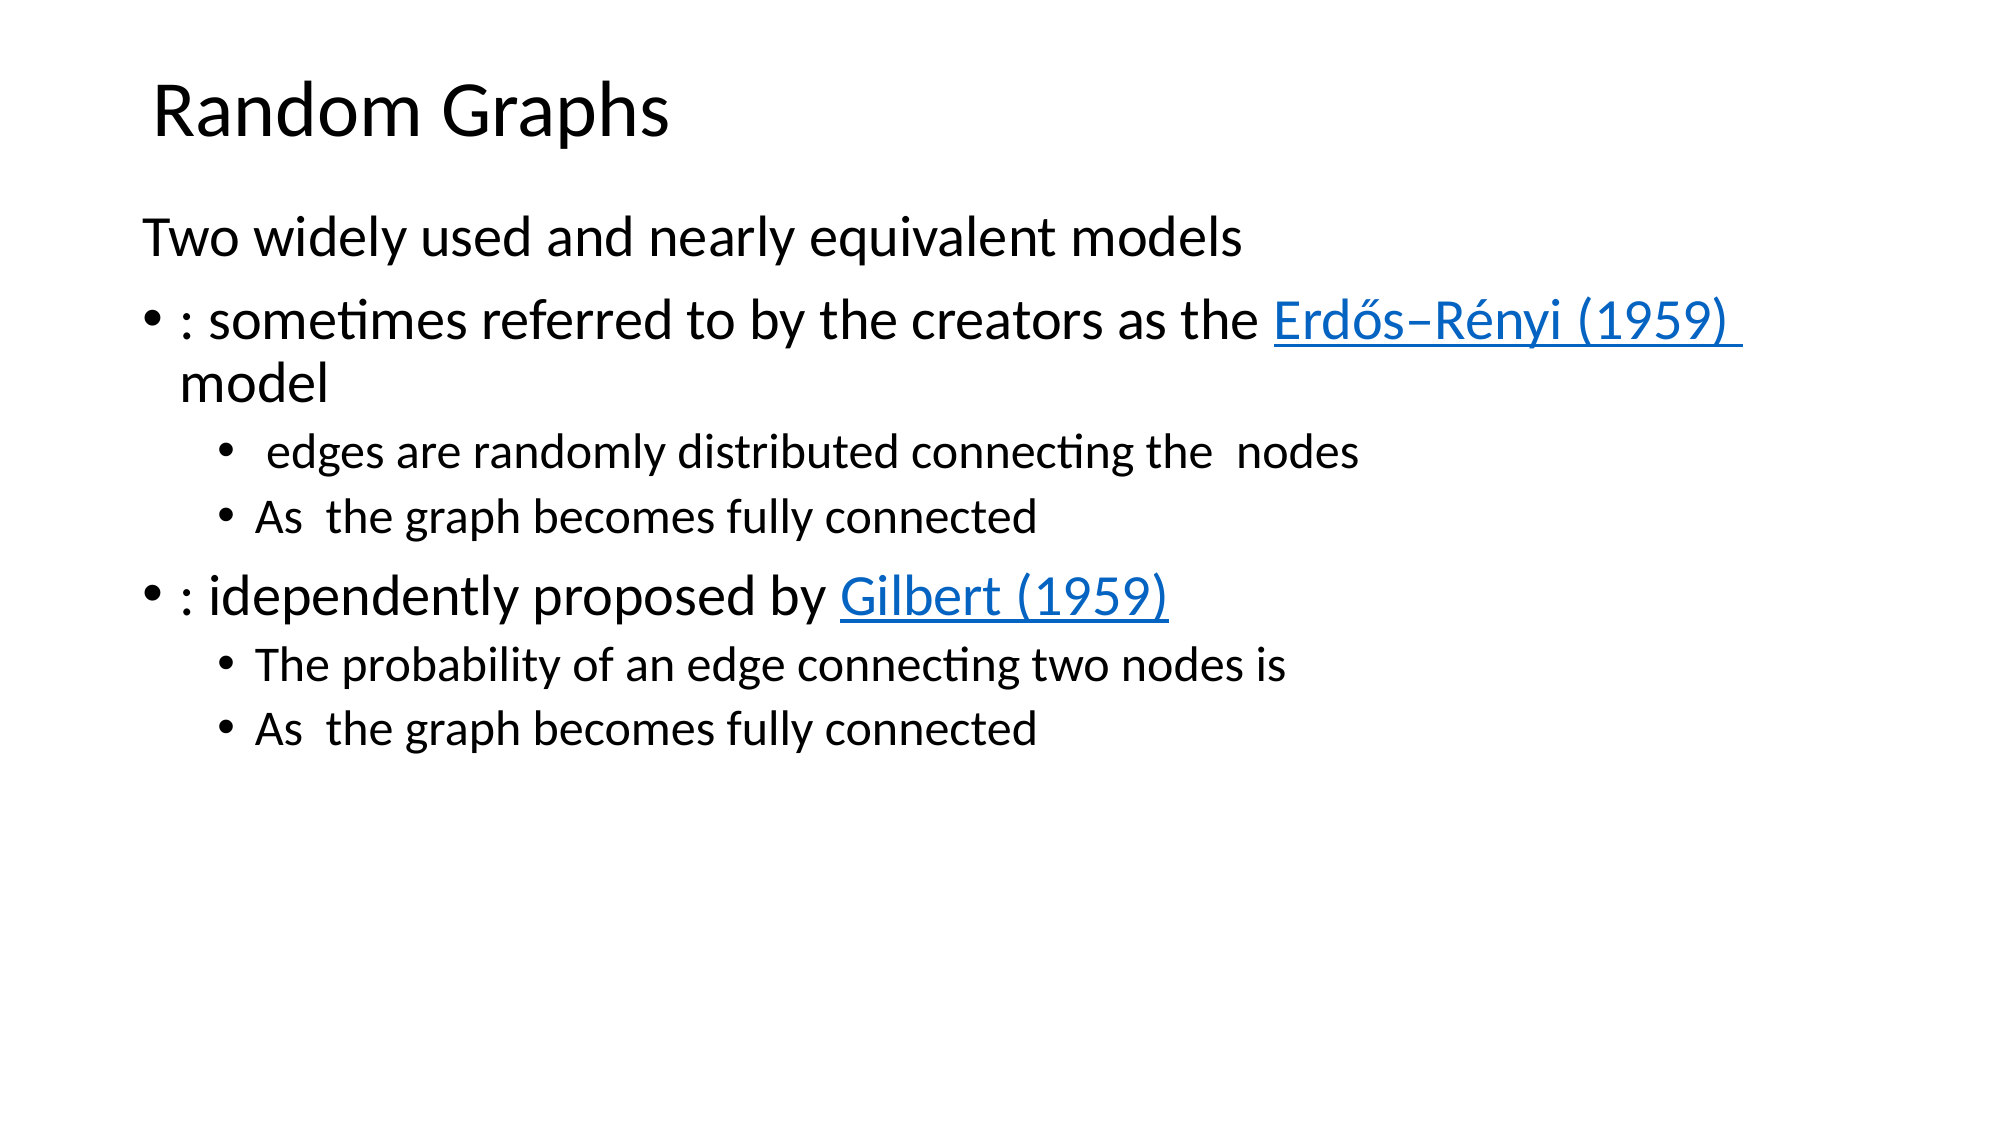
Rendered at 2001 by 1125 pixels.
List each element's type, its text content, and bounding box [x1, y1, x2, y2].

title Random Graphs [137, 59, 1863, 162]
